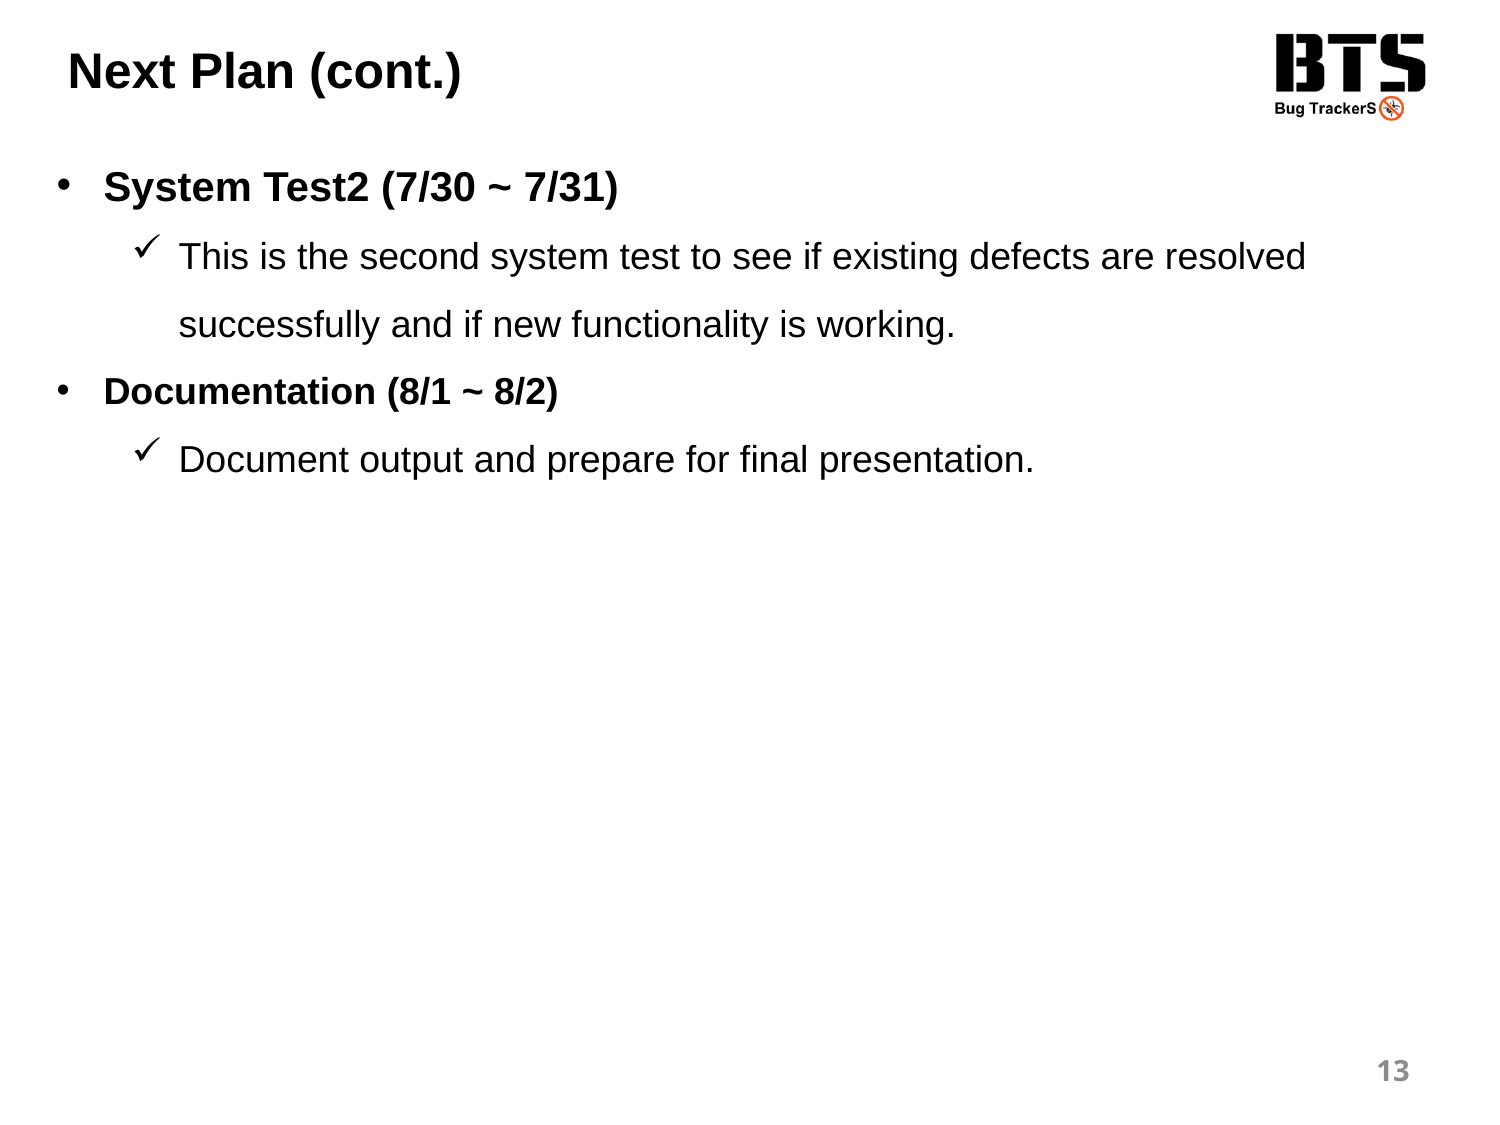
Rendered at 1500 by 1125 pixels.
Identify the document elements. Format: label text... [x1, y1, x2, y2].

picture [1263, 30, 1437, 127]
slide_number 13 [1074, 1042, 1425, 1103]
text_box Next Plan (cont.) [53, 30, 1034, 106]
text_box System Test2 (7/30 ~ 7/31) This is the second system test to see if existing defects are resolved successfully and if new functionality is working. Documentation (8/1 ~ 8/2) Document output and prepare for final presentation. [41, 137, 1436, 487]
